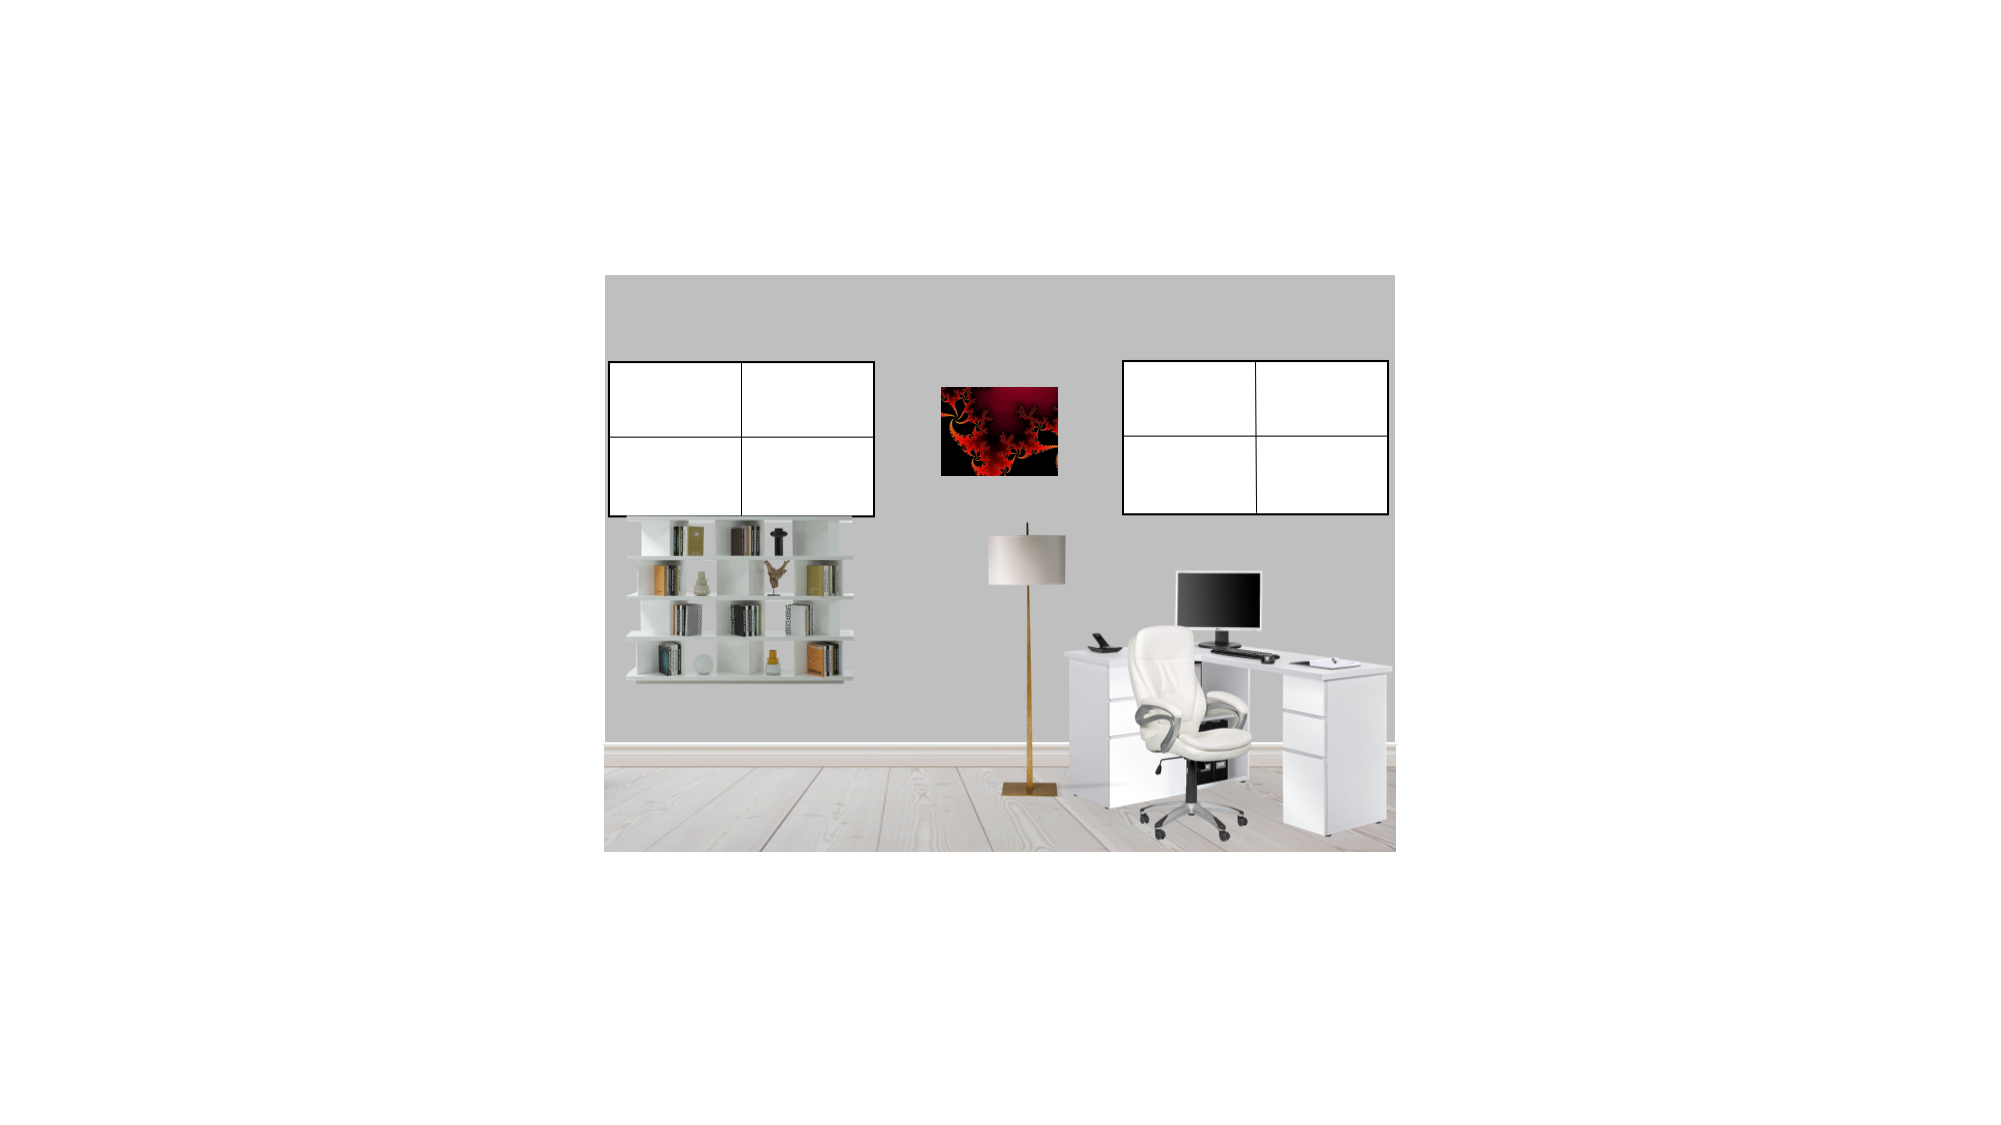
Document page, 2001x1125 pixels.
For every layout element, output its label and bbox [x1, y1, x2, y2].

text_box [603, 273, 1396, 852]
